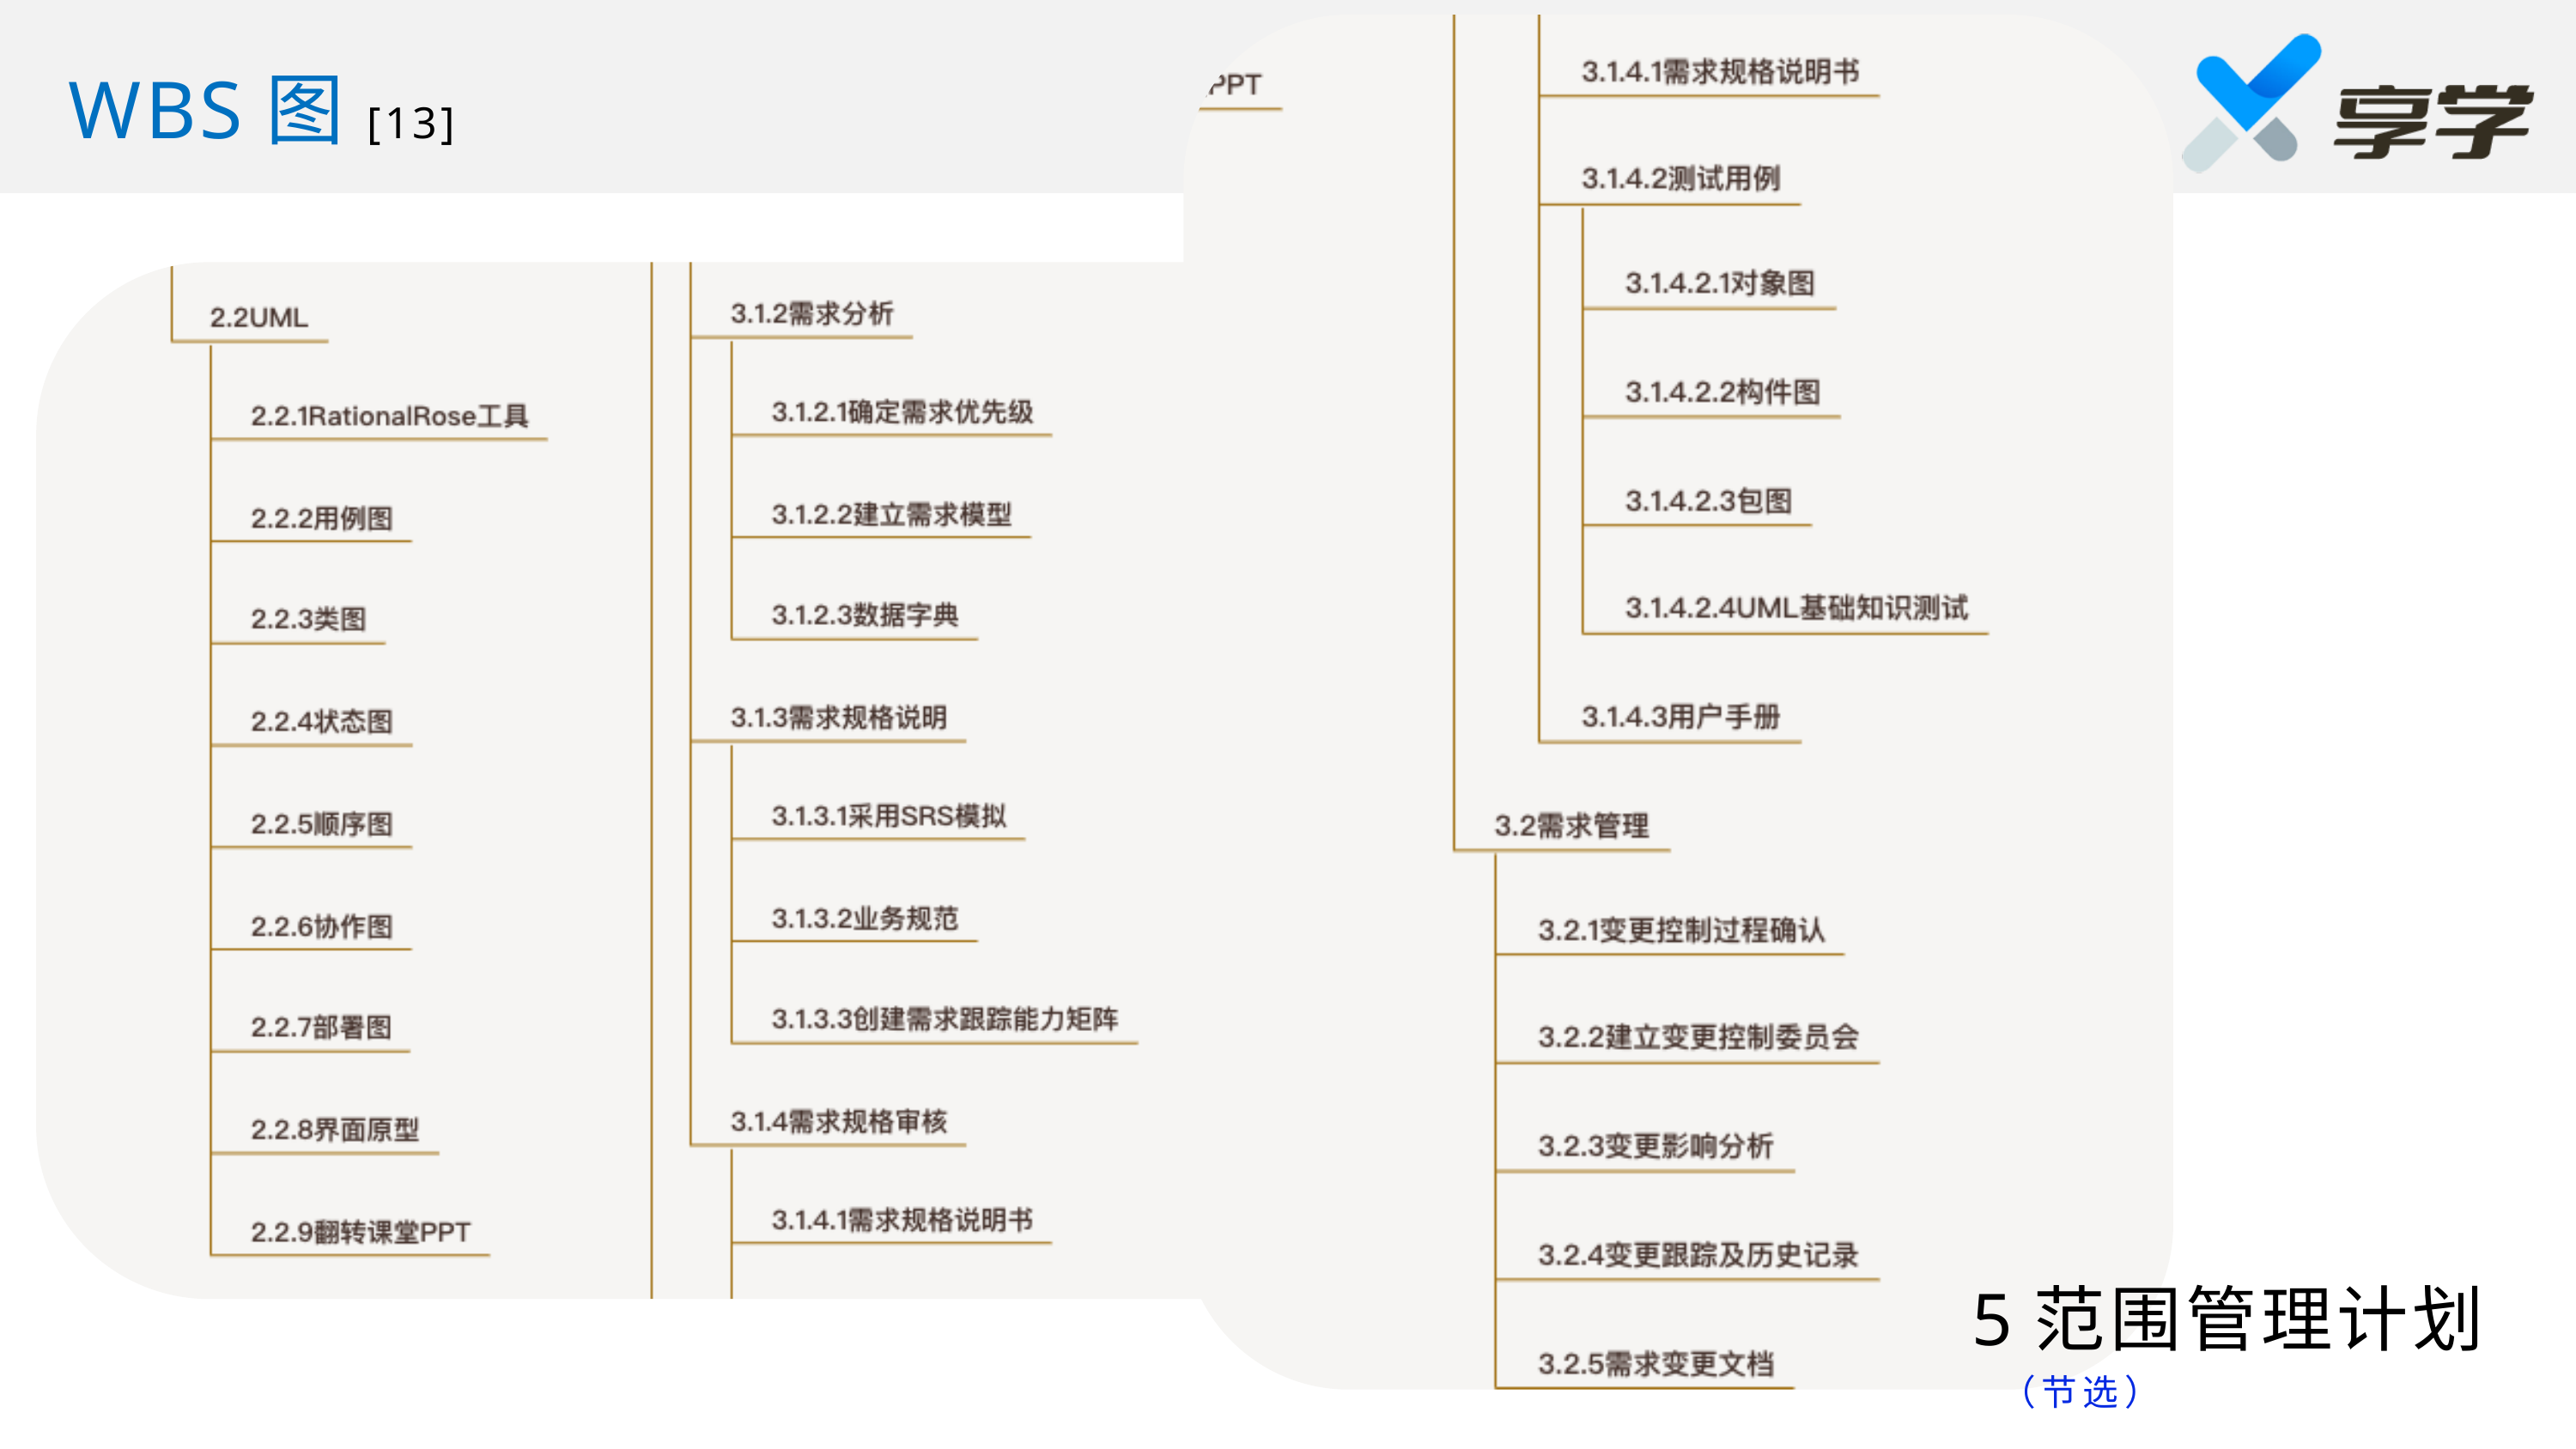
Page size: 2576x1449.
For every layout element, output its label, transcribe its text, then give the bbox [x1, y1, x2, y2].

picture [35, 0, 2576, 1390]
text_box 5范围管理计划 （节选） [1970, 1245, 2576, 1413]
text_box [0, 0, 2138, 193]
text_box WBS图[13] [66, 31, 1042, 155]
